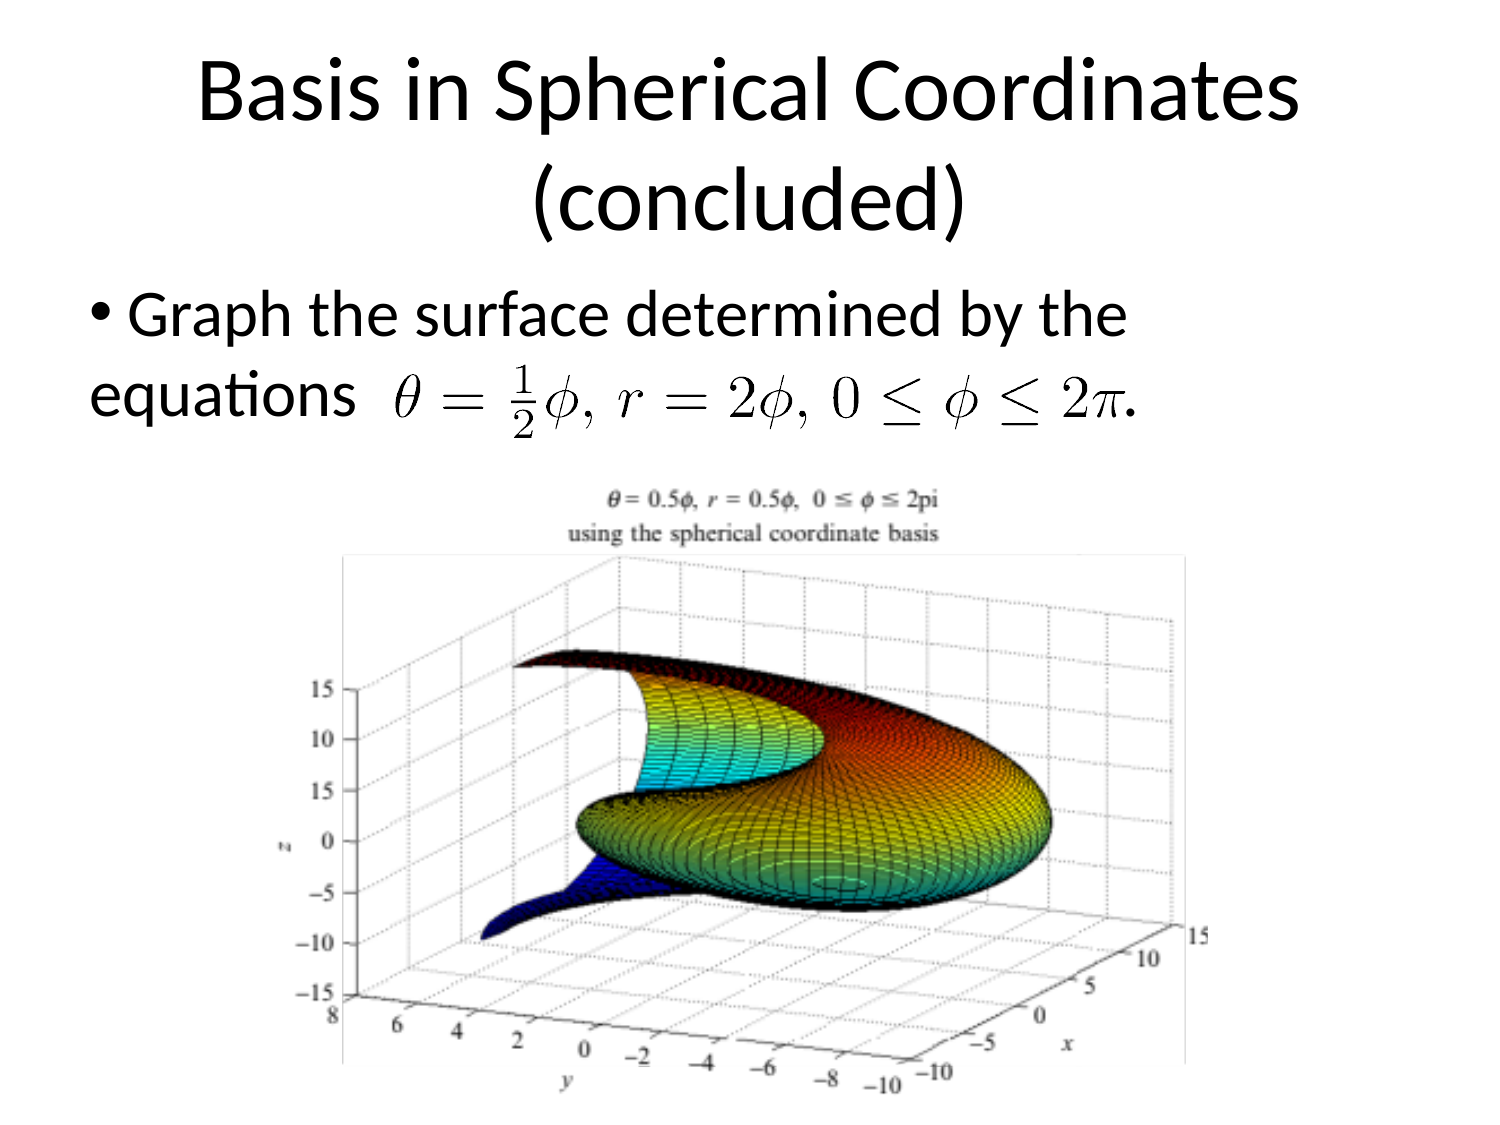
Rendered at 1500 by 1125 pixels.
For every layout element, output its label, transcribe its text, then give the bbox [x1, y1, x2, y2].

picture [394, 363, 1128, 444]
picture [270, 485, 1209, 1097]
text_box Basis in Spherical Coordinates (concluded) [75, 45, 1425, 233]
text_box Graph the surface determined by the equations . [75, 262, 1425, 1005]
